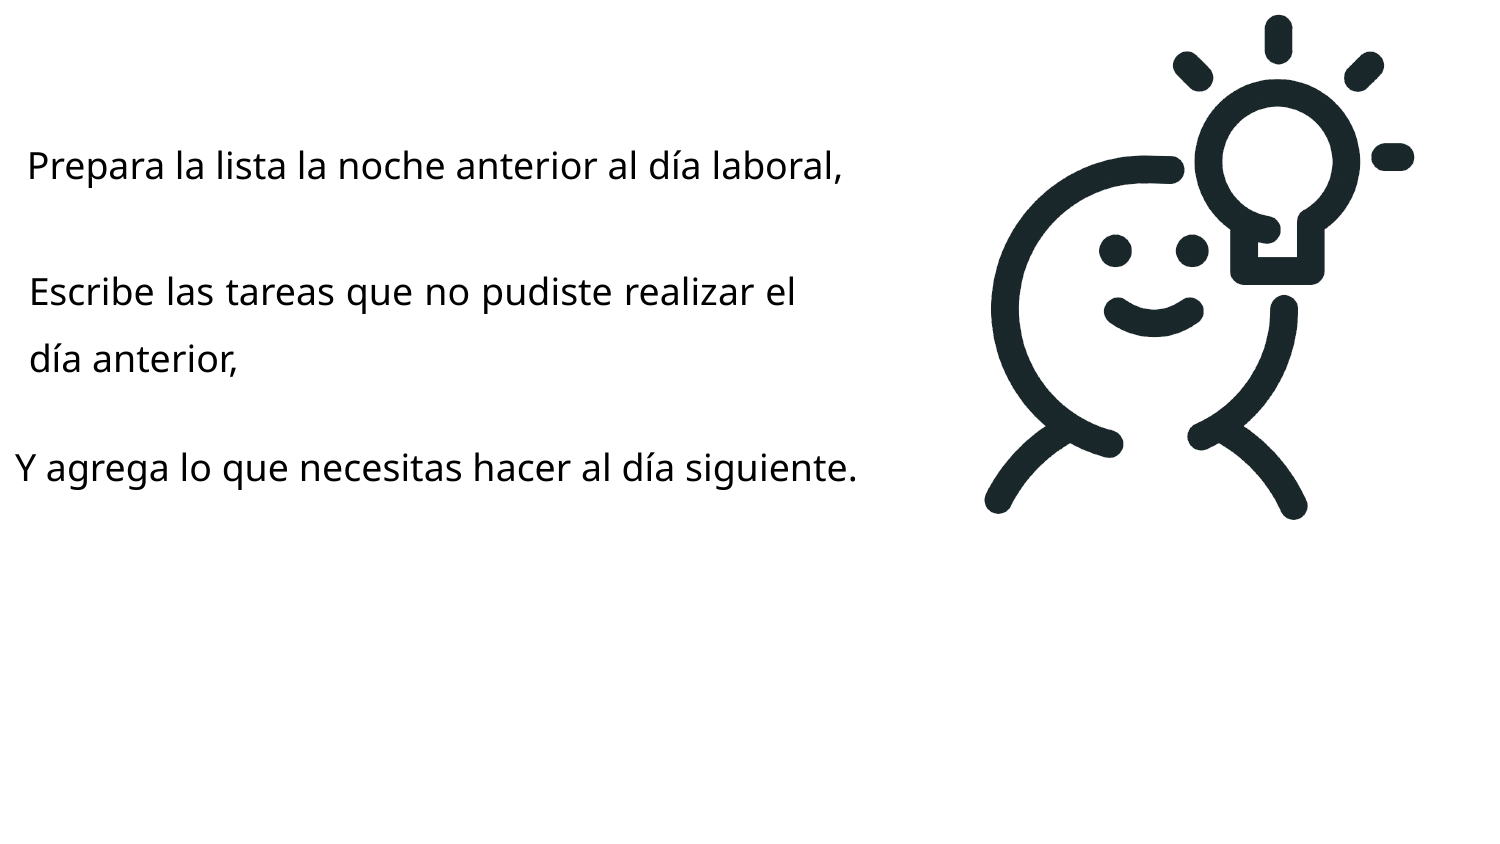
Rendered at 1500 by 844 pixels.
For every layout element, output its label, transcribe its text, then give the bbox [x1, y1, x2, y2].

text_box Y agrega lo que necesitas hacer al día siguiente. [0, 405, 862, 609]
text_box Escribe las tareas que no pudiste realizar el día anterior, [13, 229, 813, 405]
picture [941, 13, 1450, 543]
text_box Prepara la lista la noche anterior al día laboral, [11, 104, 862, 308]
text_box [862, 45, 1490, 639]
